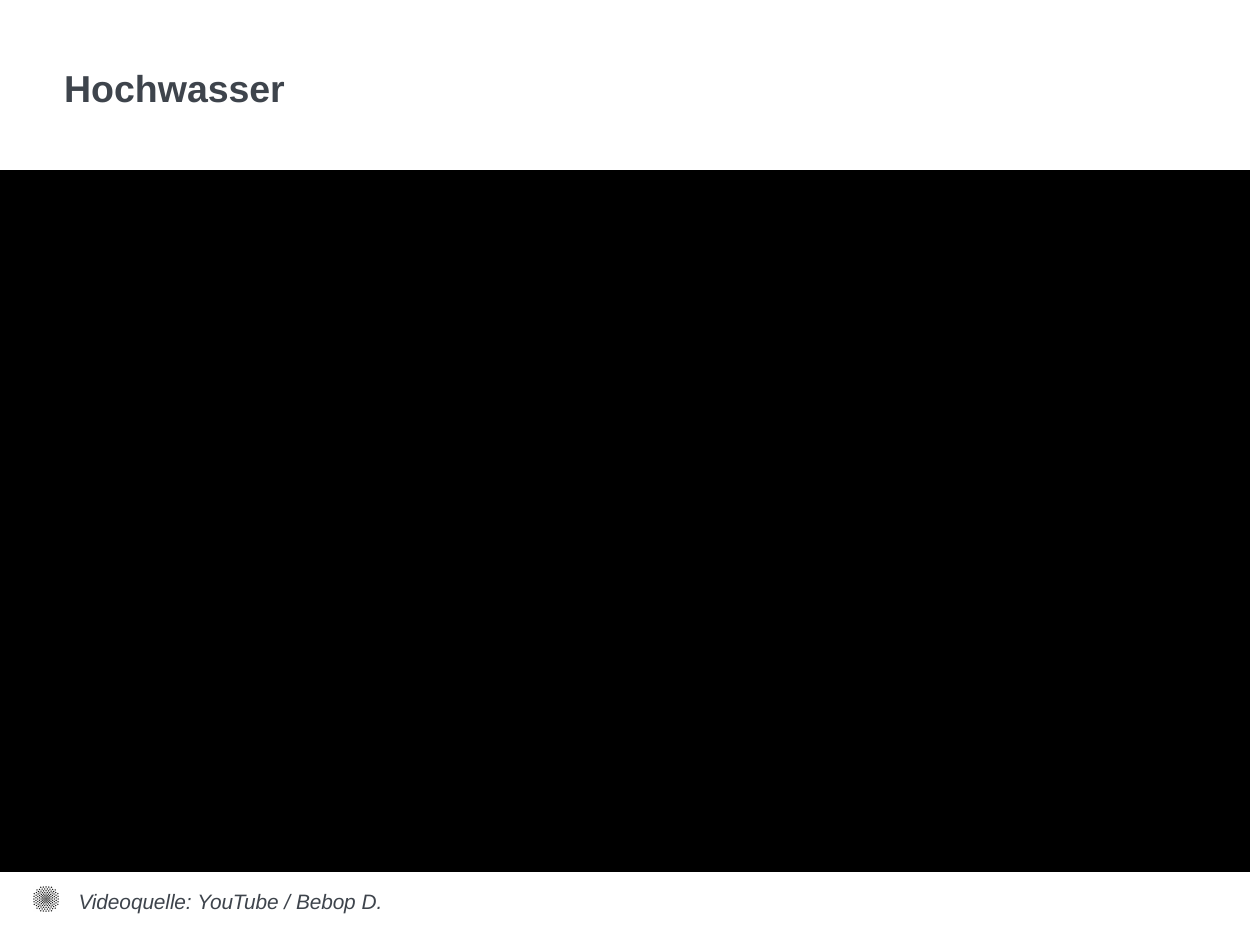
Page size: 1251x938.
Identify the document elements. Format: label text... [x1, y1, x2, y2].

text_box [0, 169, 1250, 873]
text_box Videoquelle: YouTube / Bebop D. [63, 881, 1186, 922]
title Hochwasser [64, 65, 1186, 111]
picture [33, 886, 59, 912]
